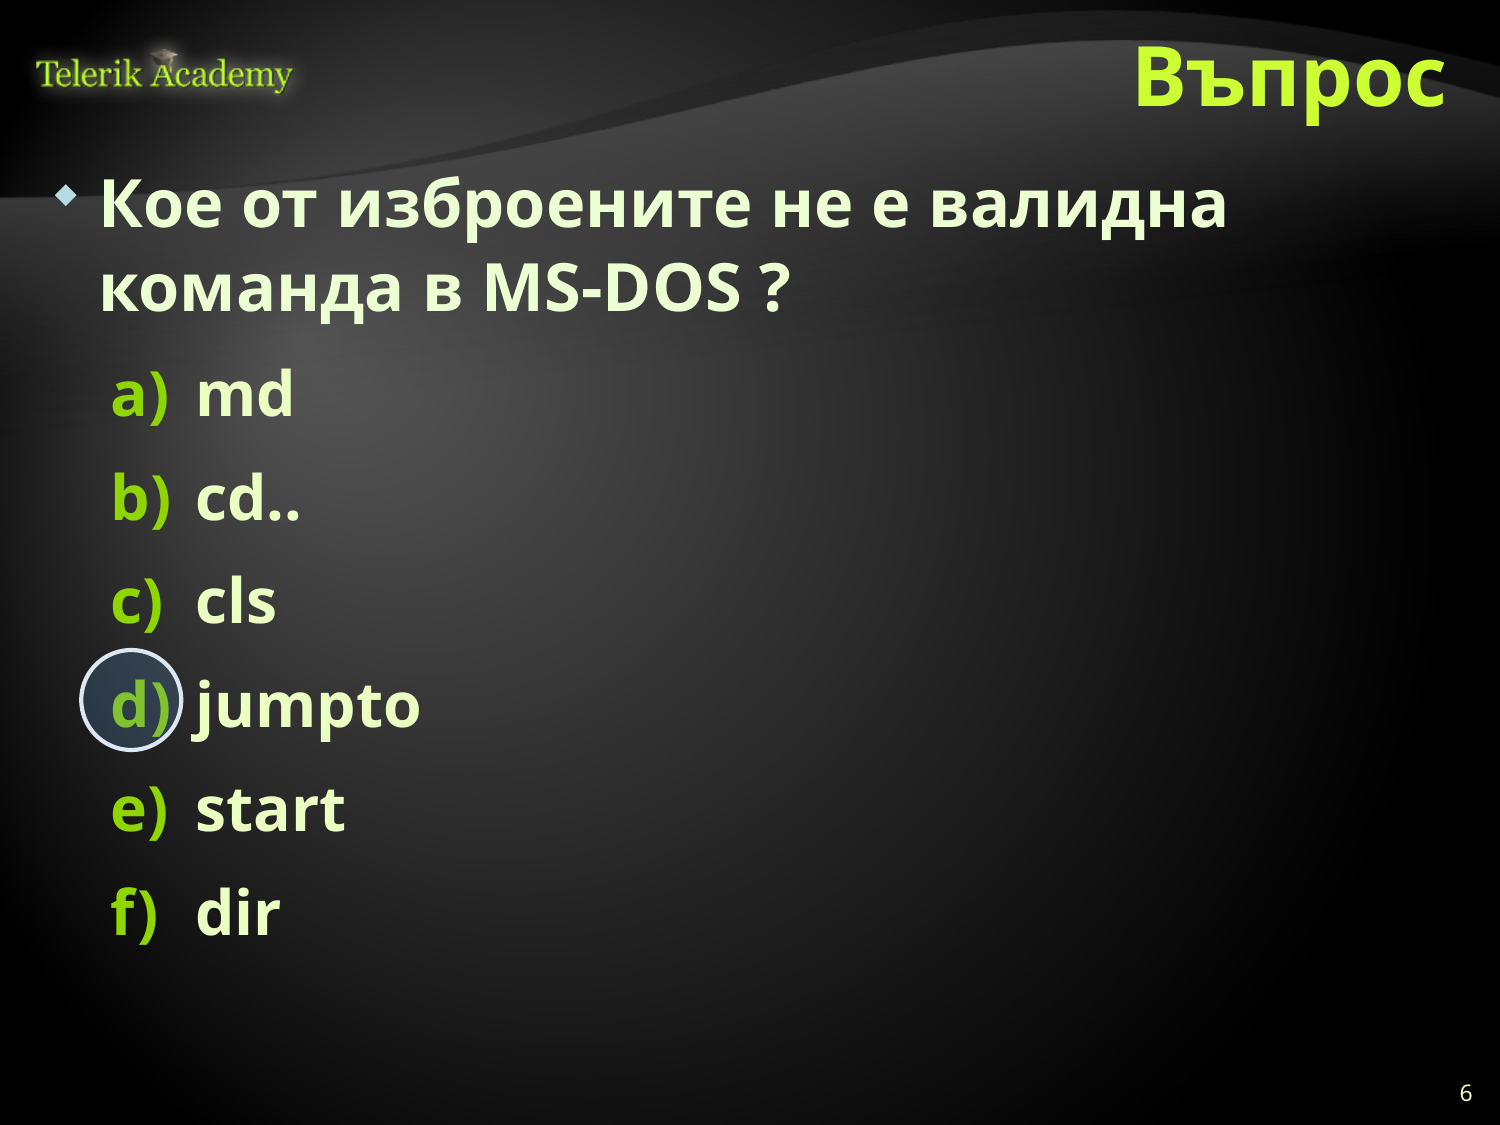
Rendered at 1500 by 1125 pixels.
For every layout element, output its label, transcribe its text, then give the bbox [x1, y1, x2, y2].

list Кое от изброените не е валидна команда в MS-DOS ? md cd.. cls jumpto start dir [37, 149, 1463, 1075]
picture [0, 0, 1500, 1125]
text_box [79, 647, 184, 753]
slide_number 6 [1412, 1074, 1488, 1113]
title Въпрос [300, 12, 1463, 149]
